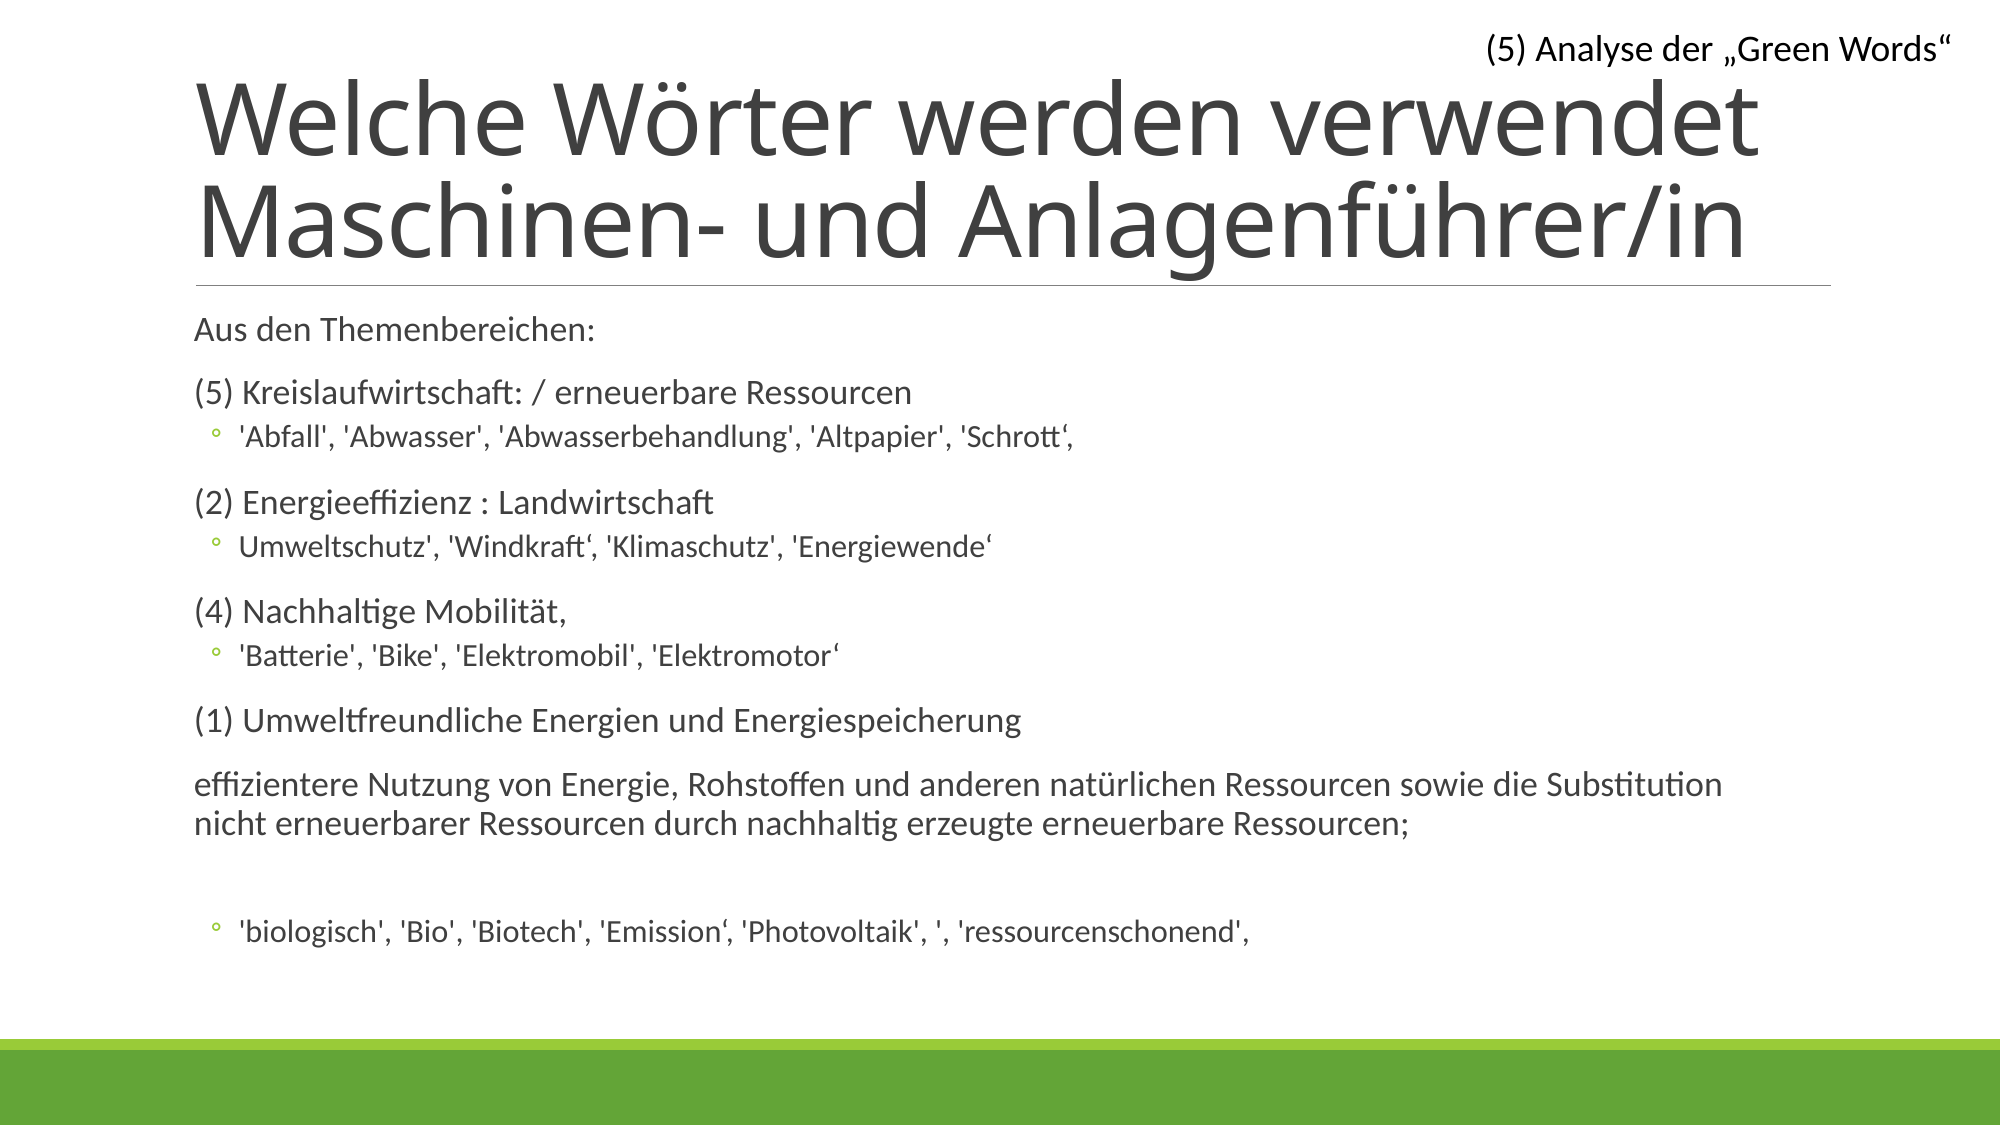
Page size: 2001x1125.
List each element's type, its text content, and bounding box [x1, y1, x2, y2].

title Welche Wörter werden verwendet Maschinen- und Anlagenführer/in [180, 47, 1830, 285]
list Aus den Themenbereichen: (5) Kreislaufwirtschaft: / erneuerbare Ressourcen 'Abfall', 'Abwasser', 'Abwasserbehandlung', 'Altpapier', 'Schrott‘, (2) Energieeffizienz : Landwirtschaft Umweltschutz', 'Windkraft‘, 'Klimaschutz', 'Energiewende‘ (4) Nachhaltige Mobilität, 'Batterie', 'Bike', 'Elektromobil', 'Elektromotor‘ (1) Umweltfreundliche Energien und Energiespeicherung effizientere Nutzung von Energie, Rohstoffen und anderen natürlichen Ressourcen sowie die Substitution nicht erneuerbarer Ressourcen durch nachhaltig erzeugte erneuerbare Ressourcen; 'biologisch', 'Bio', 'Biotech', 'Emission‘, 'Photovoltaik', ', 'ressourcenschonend', [180, 302, 1805, 963]
text_box (5) Analyse der „Green Words“ [1470, 16, 2000, 77]
